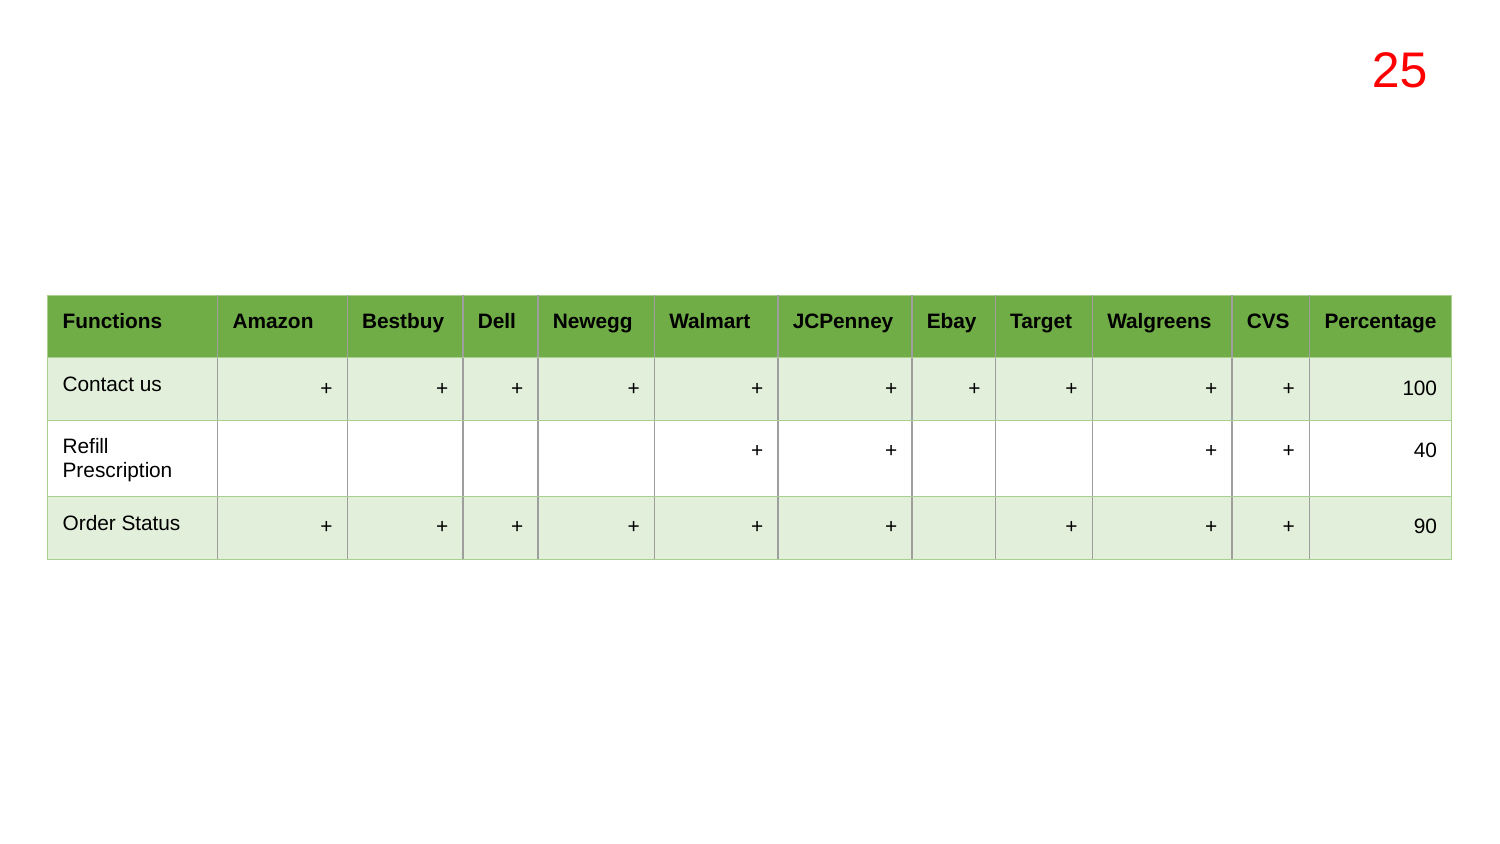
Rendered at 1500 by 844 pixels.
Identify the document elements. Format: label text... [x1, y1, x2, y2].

table_cell + [218, 497, 347, 559]
table_header Target [996, 296, 1092, 357]
table_header Walgreens [1093, 296, 1231, 357]
table_cell + [779, 358, 911, 420]
table_cell + [996, 497, 1092, 559]
table_cell + [655, 421, 777, 496]
table_cell + [655, 358, 777, 420]
table_cell Contact us [48, 358, 217, 420]
table_cell + [913, 358, 995, 420]
table_header Ebay [913, 296, 995, 357]
table_cell + [1233, 421, 1309, 496]
table_cell + [1233, 497, 1309, 559]
table_header Bestbuy [348, 296, 462, 357]
table_cell + [539, 358, 654, 420]
table_header Amazon [218, 296, 347, 357]
table_cell 100 [1310, 358, 1451, 420]
table_header Dell [464, 296, 537, 357]
table_cell + [1233, 358, 1309, 420]
table_cell + [655, 497, 777, 559]
table_cell [996, 421, 1092, 496]
table_cell [218, 421, 347, 496]
table_cell + [348, 497, 462, 559]
table_cell 90 [1310, 497, 1451, 559]
table_header Newegg [539, 296, 654, 357]
table_cell + [1093, 358, 1231, 420]
table_header CVS [1233, 296, 1309, 357]
text_box 25 [1356, 22, 1473, 131]
table_cell + [779, 421, 911, 496]
table_cell + [348, 358, 462, 420]
table_cell Order Status [48, 497, 217, 559]
table_cell [464, 421, 537, 496]
table_header Functions [48, 296, 217, 357]
table_header JCPenney [779, 296, 911, 357]
table_cell 40 [1310, 421, 1451, 496]
table_cell + [539, 497, 654, 559]
table_cell [913, 421, 995, 496]
table_header Percentage [1310, 296, 1451, 357]
table_cell + [218, 358, 347, 420]
table_header Walmart [655, 296, 777, 357]
table_cell + [779, 497, 911, 559]
table_cell + [996, 358, 1092, 420]
table_cell + [464, 358, 537, 420]
table_cell + [464, 497, 537, 559]
table_cell [348, 421, 462, 496]
table_cell Refill Prescription [48, 421, 217, 496]
table_cell [539, 421, 654, 496]
table_cell + [1093, 421, 1231, 496]
table_cell [913, 497, 995, 559]
table_cell + [1093, 497, 1231, 559]
